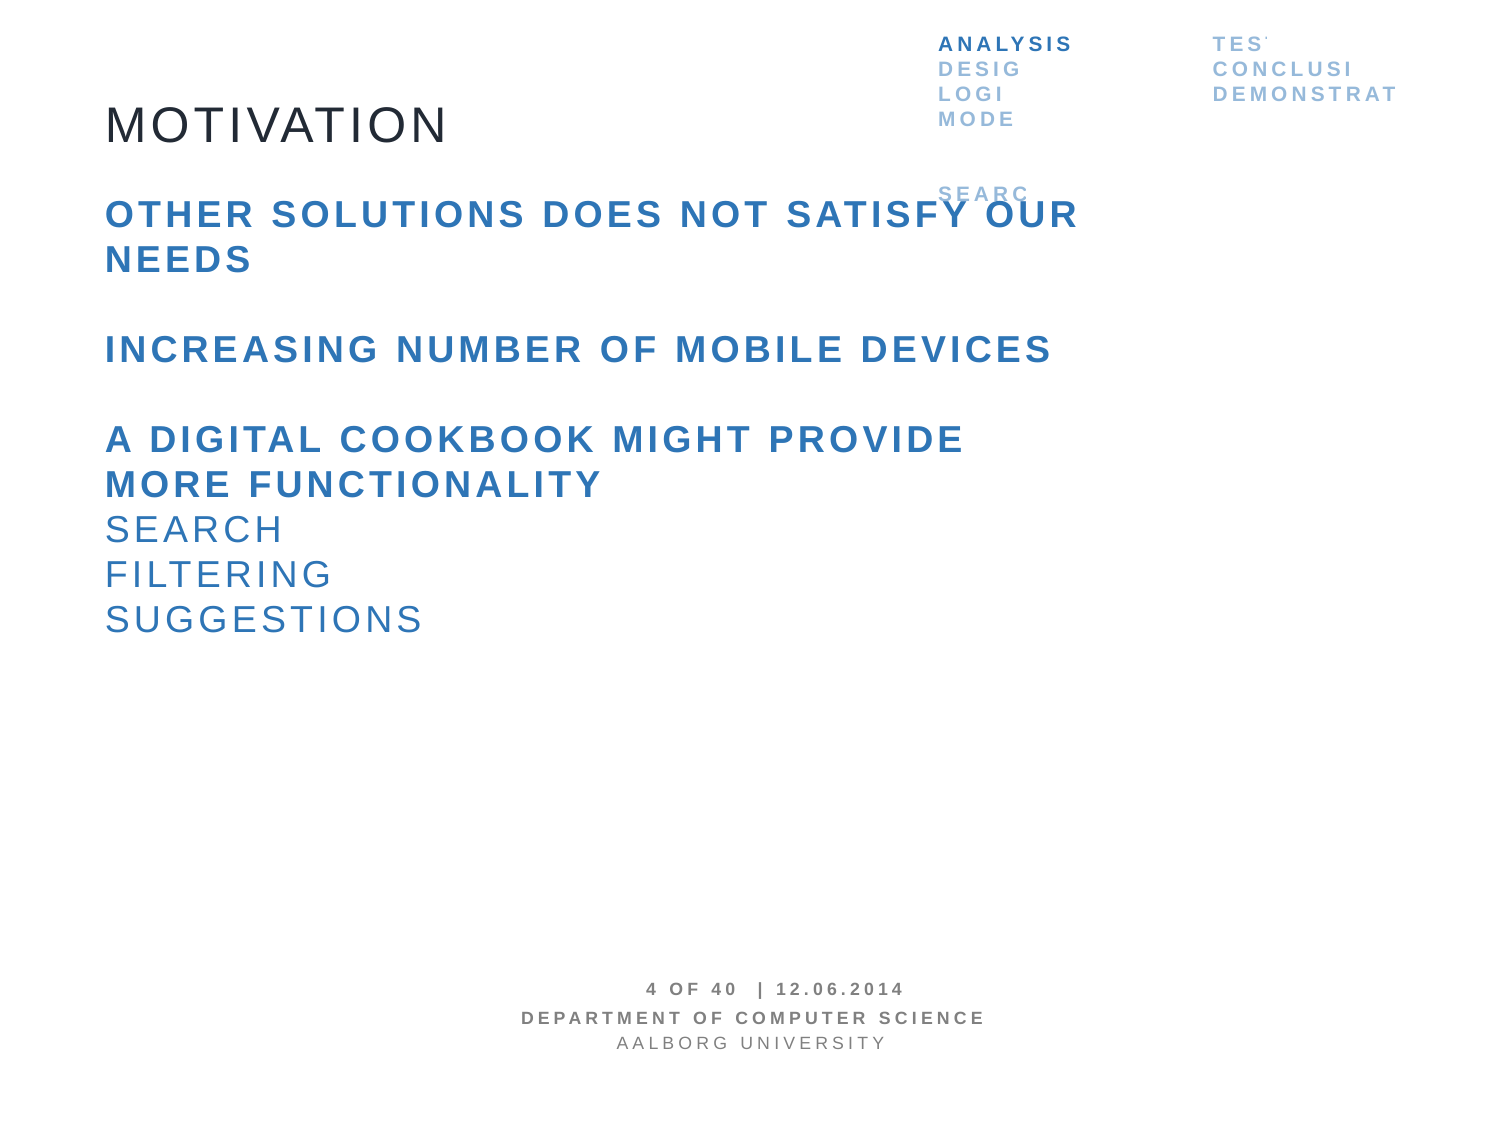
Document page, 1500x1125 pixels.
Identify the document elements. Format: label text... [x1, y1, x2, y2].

text_box 4 OF 40 | 12.06.2014 [416, 976, 1130, 1000]
text_box Other solutions does not satisfy our needs Increasing number of mobile devices A digital cookbook might provide more functionality Search Filtering Suggestions [102, 189, 1106, 858]
text_box Motivation [102, 92, 921, 153]
text_box Department of computer science AALBORG UNIVERSITy [449, 1006, 1055, 1056]
text_box Analysis design login Model Search test conclusion demonstration [921, 22, 1500, 234]
